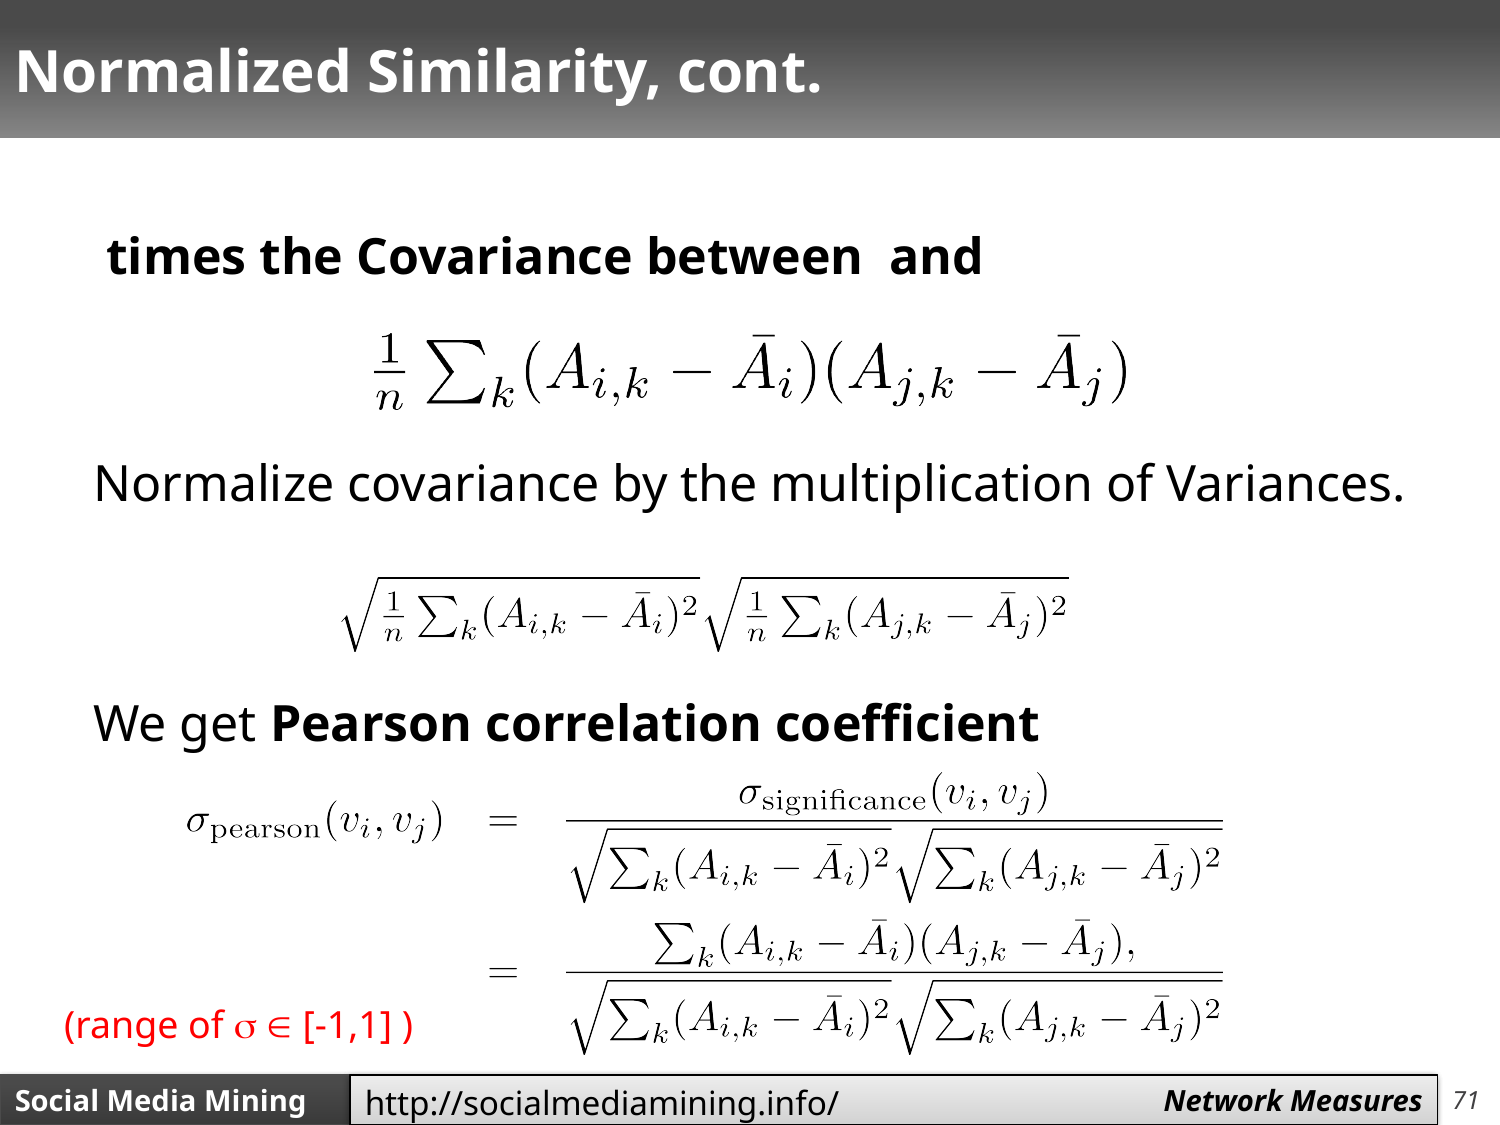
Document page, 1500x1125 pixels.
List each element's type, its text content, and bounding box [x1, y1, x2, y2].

picture [374, 333, 1126, 410]
text_box (range of   [-1,1] ) [49, 994, 182, 1054]
picture [341, 576, 1069, 653]
picture [187, 772, 1223, 1055]
title Normalized Similarity, cont. [0, 0, 1500, 138]
text_box Normalize covariance by the multiplication of Variances. We get Pearson correlation coefficient [78, 444, 1469, 759]
